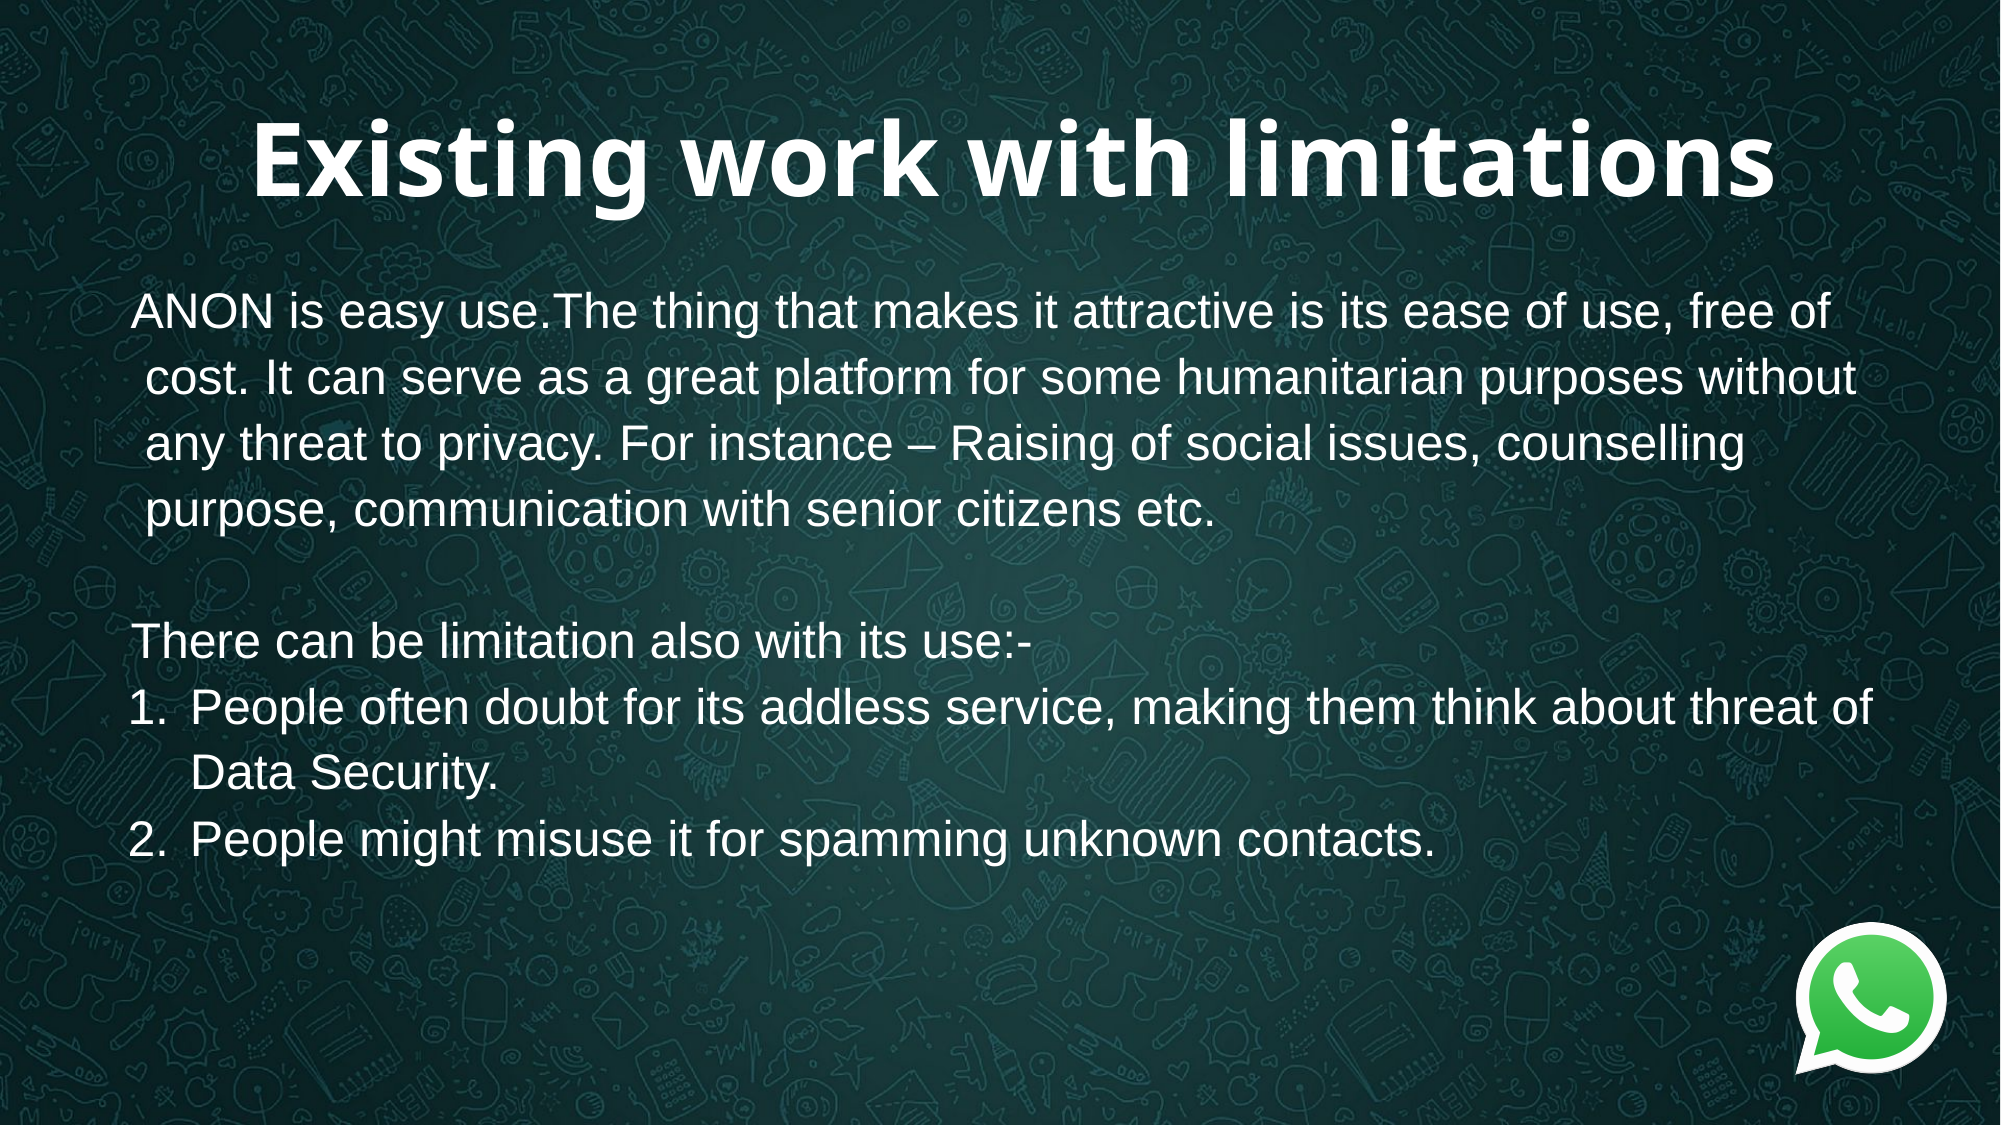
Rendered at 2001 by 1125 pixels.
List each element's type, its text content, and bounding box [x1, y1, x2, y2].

title Existing work with limitations [174, 50, 1825, 264]
picture [0, 0, 2001, 1125]
list ANON is easy use.The thing that makes it attractive is its ease of use, free of cost. It can serve as a great platform for some humanitarian purposes without any threat to privacy. For instance – Raising of social issues, counselling purpose, communication with senior citizens etc. There can be limitation also with its use:- People often doubt for its addless service, making them think about threat of Data Security. People might misuse it for spamming unknown contacts. [99, 264, 1900, 1034]
